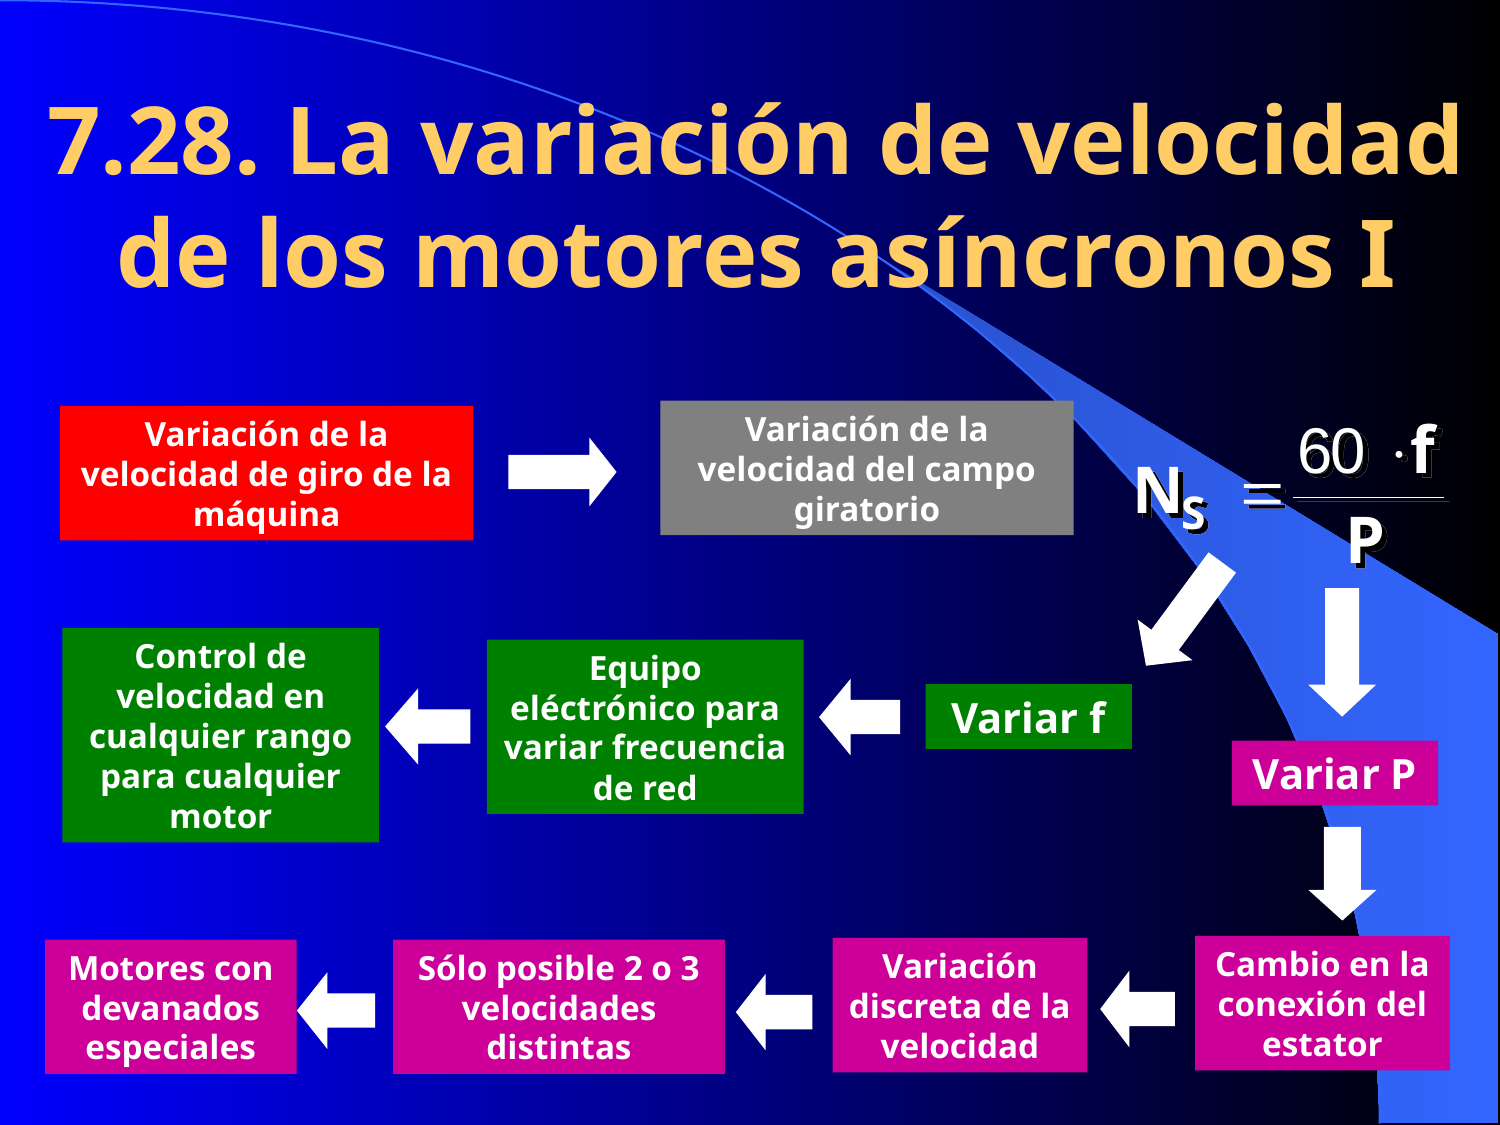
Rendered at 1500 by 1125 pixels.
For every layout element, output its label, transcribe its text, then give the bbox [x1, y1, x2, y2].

text_box [1137, 584, 1228, 666]
text_box Variación de la velocidad del campo giratorio [660, 400, 1074, 536]
text_box [1308, 588, 1377, 717]
text_box [1308, 826, 1377, 921]
text_box 7.28. La variación de velocidad de los motores asíncronos I [24, 99, 1488, 288]
text_box Control de velocidad en cualquier rango para cualquier motor [62, 628, 380, 843]
picture [1124, 405, 1450, 576]
text_box Equipo eléctrónico para variar frecuencia de red [486, 639, 804, 814]
text_box Variación discreta de la velocidad [832, 937, 1088, 1073]
text_box [296, 972, 376, 1049]
text_box [508, 437, 617, 507]
text_box Sólo posible 2 o 3 velocidades distintas [393, 939, 725, 1074]
text_box [735, 973, 813, 1051]
text_box [1100, 970, 1175, 1048]
text_box Cambio en la conexión del estator [1195, 935, 1450, 1071]
text_box Variación de la velocidad de giro de la máquina [60, 405, 474, 541]
text_box Motores con devanados especiales [45, 939, 297, 1074]
text_box Variar f [925, 684, 1132, 749]
text_box Variar P [1231, 740, 1439, 806]
text_box [819, 678, 901, 756]
text_box [385, 688, 471, 765]
